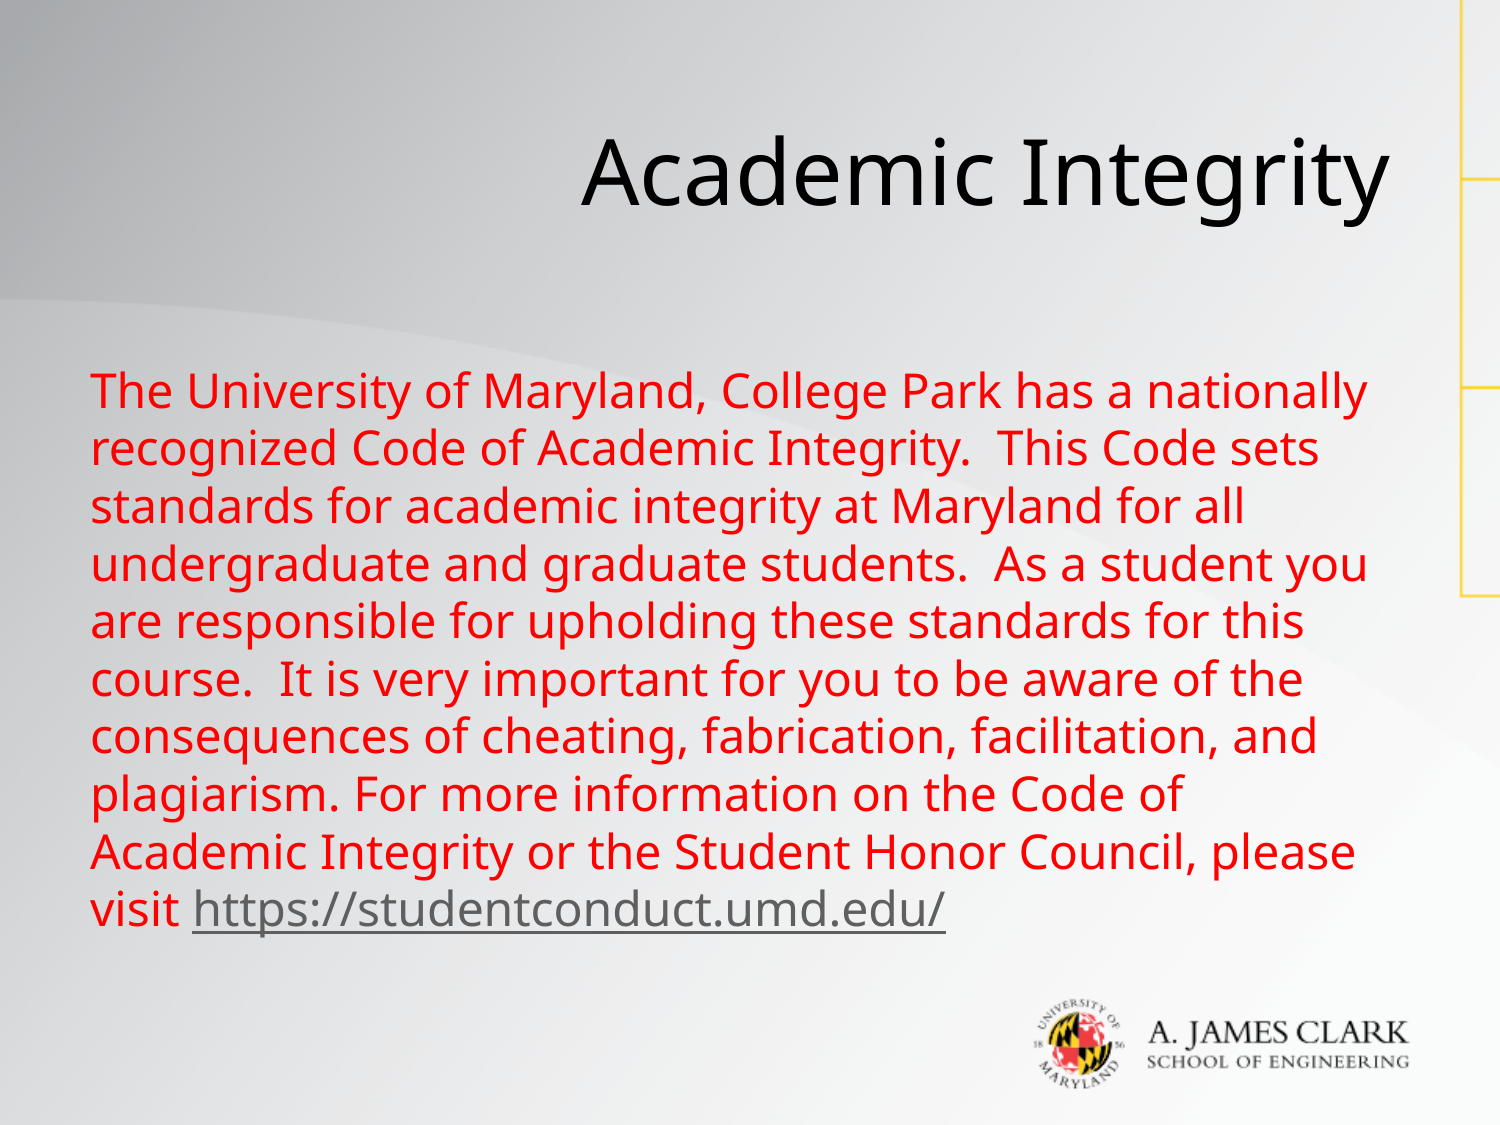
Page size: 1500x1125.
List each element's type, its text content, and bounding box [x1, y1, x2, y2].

title Academic Integrity [75, 45, 1407, 231]
list The University of Maryland, College Park has a nationally recognized Code of Academic Integrity. This Code sets standards for academic integrity at Maryland for all undergraduate and graduate students. As a student you are responsible for upholding these standards for this course. It is very important for you to be aware of the consequences of cheating, fabrication, facilitation, and plagiarism. For more information on the Code of Academic Integrity or the Student Honor Council, please visit https://studentconduct.umd.edu/ [75, 352, 1407, 1002]
